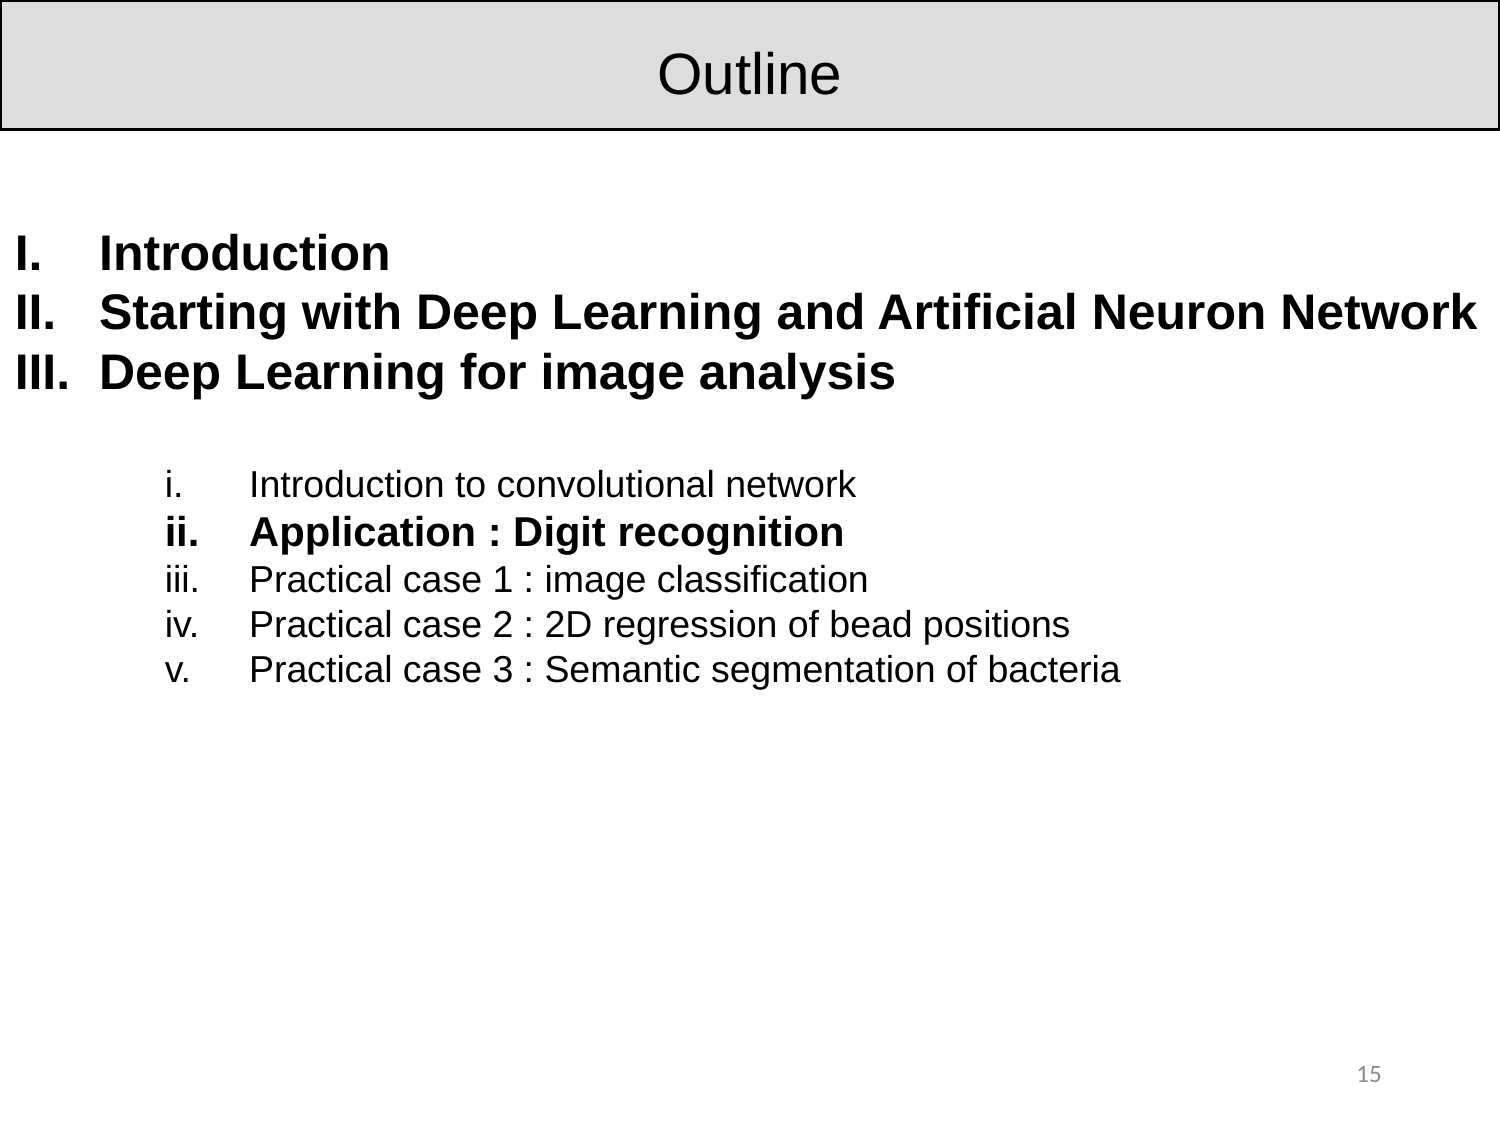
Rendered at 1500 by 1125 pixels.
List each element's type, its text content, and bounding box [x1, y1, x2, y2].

slide_number 15 [1059, 1042, 1397, 1103]
text_box Introduction Starting with Deep Learning and Artificial Neuron Network Deep Learning for image analysis Introduction to convolutional network Application : Digit recognition Practical case 1 : image classification Practical case 2 : 2D regression of bead positions Practical case 3 : Semantic segmentation of bacteria [0, 212, 1500, 1018]
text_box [0, 0, 1500, 130]
